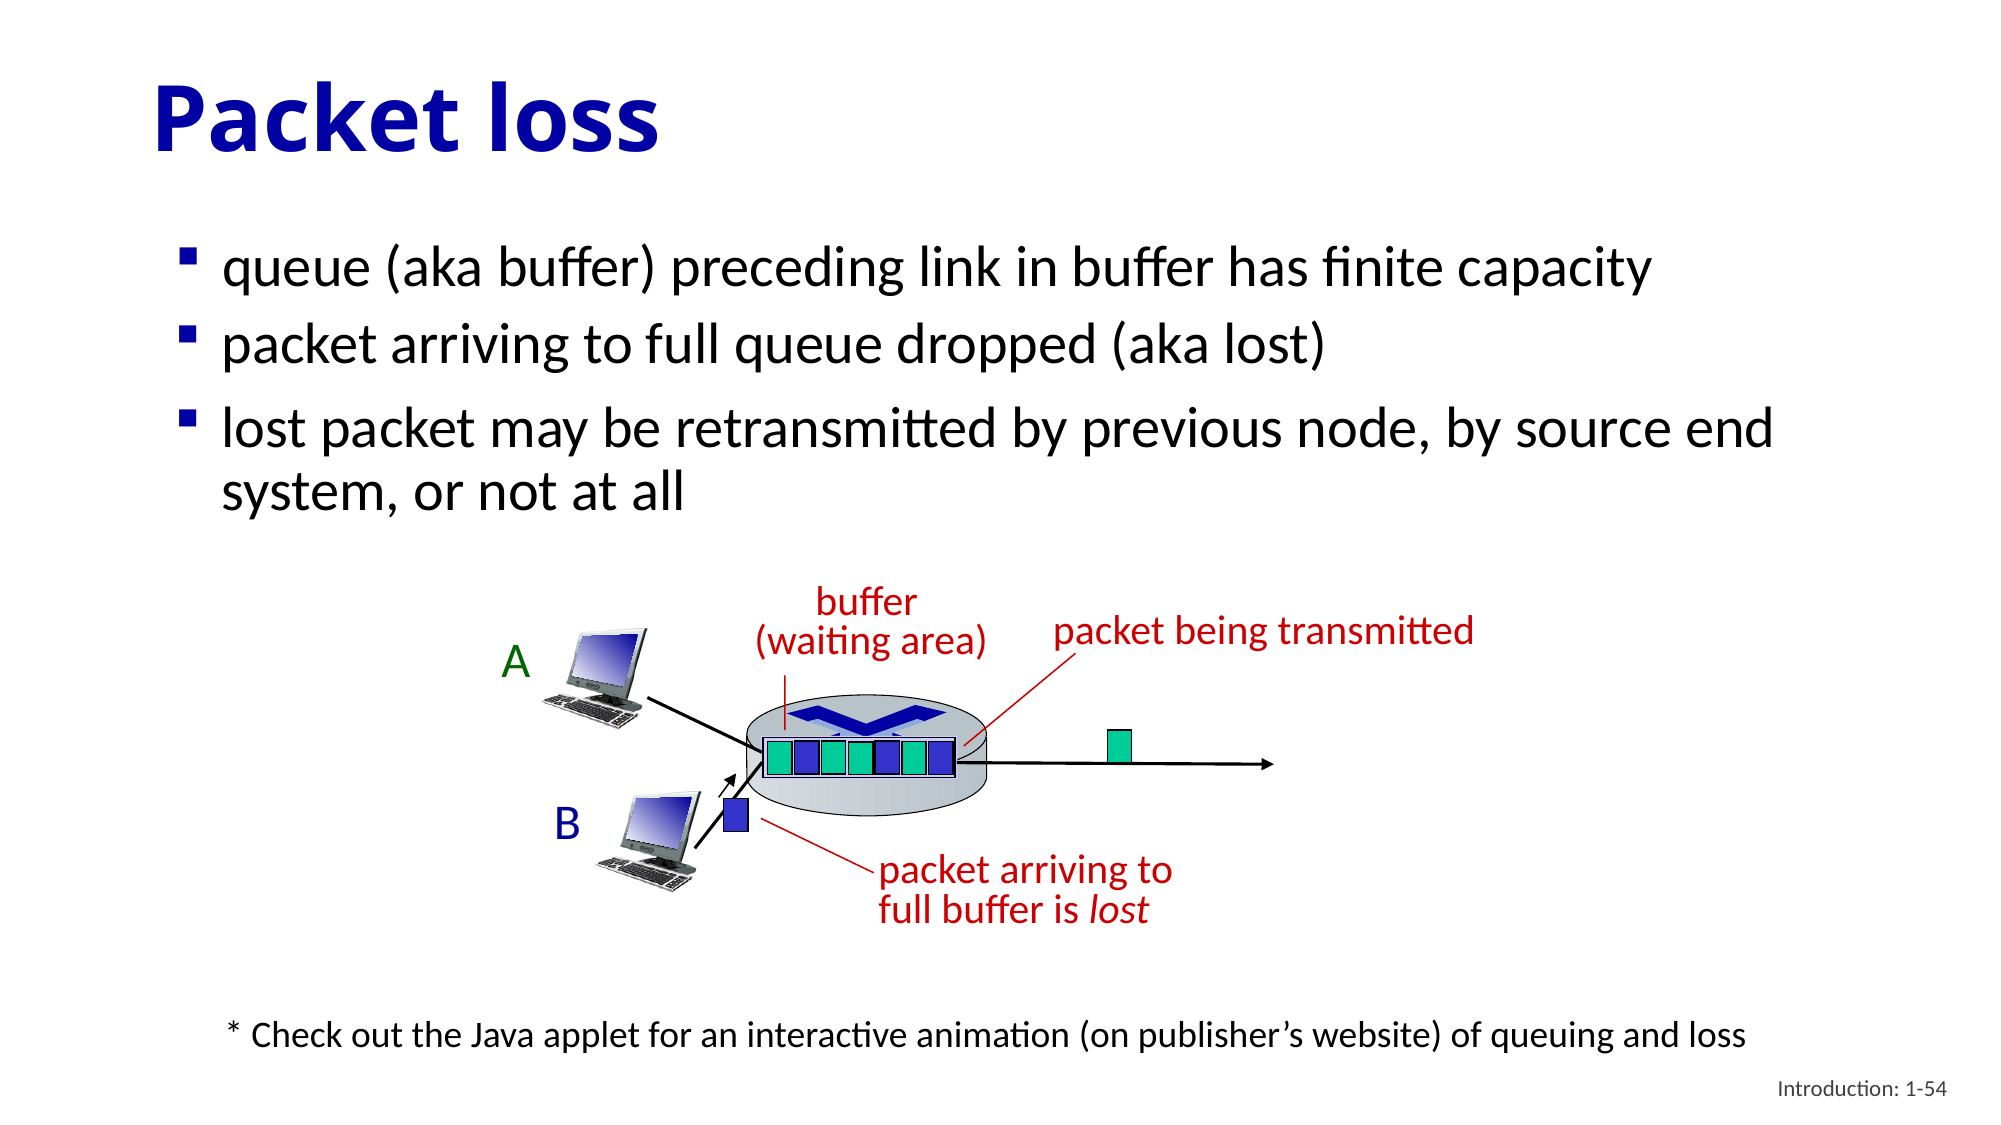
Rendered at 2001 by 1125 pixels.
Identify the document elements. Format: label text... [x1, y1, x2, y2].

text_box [159, 306, 1836, 942]
text_box queue (aka buffer) preceding link in buffer has finite capacity [160, 228, 1836, 306]
slide_number Introduction: 1-54 [1512, 1056, 1963, 1117]
text_box * Check out the Java applet for an interactive animation (on publisher’s website) of queuing and loss [209, 1002, 1764, 1063]
title Packet loss [135, 47, 1861, 195]
